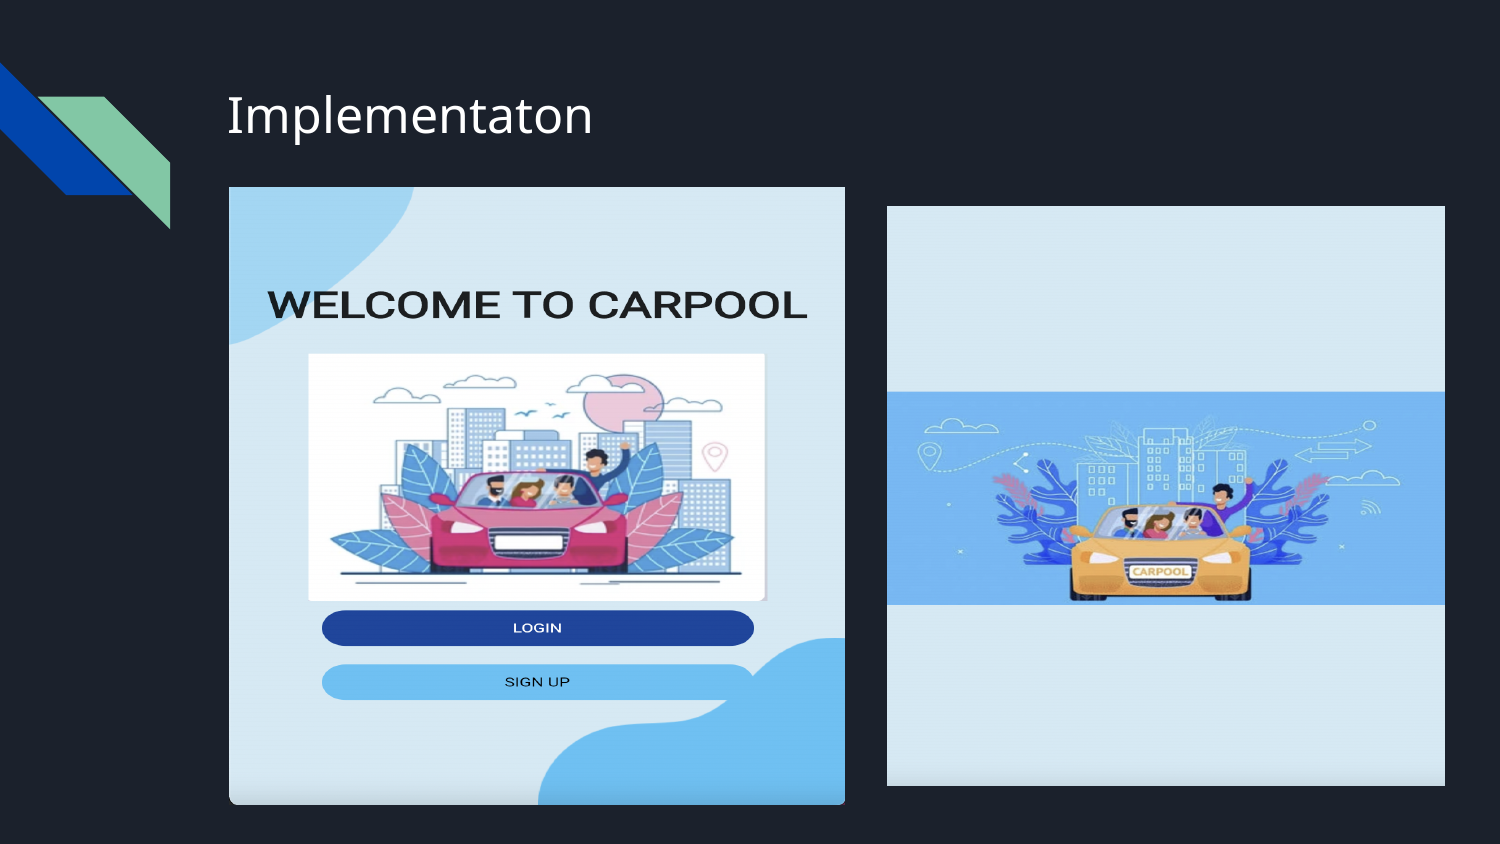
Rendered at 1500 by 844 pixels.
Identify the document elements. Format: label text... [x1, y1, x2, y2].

title Implementaton [212, 64, 1368, 215]
picture [229, 187, 845, 805]
picture [887, 206, 1445, 786]
